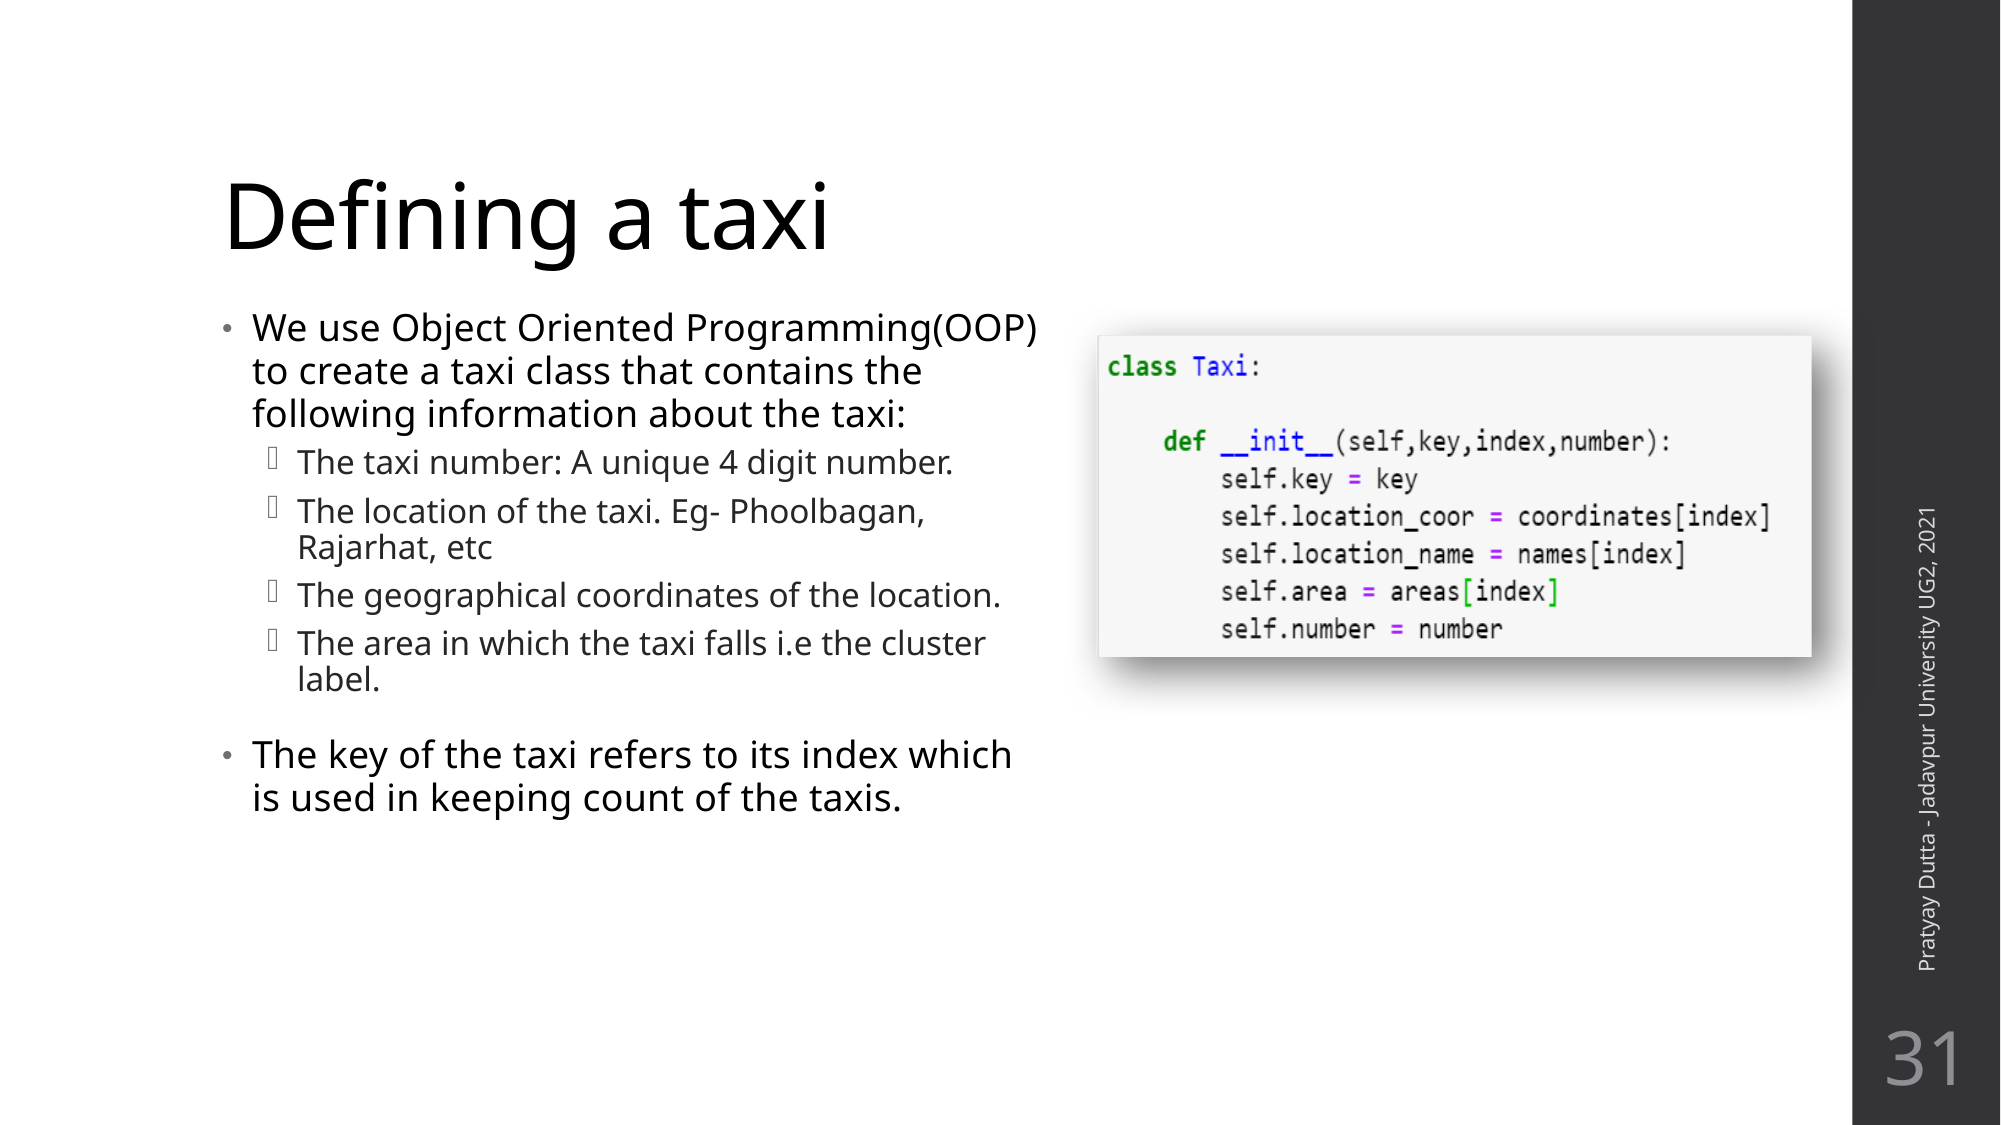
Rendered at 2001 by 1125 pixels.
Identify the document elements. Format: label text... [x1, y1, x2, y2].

picture [1096, 334, 1812, 658]
footer Pratyay Dutta - Jadavpur University UG2, 2021 [1897, 400, 1958, 988]
title Defining a taxi [206, 60, 1797, 278]
slide_number 31 [1852, 1012, 2000, 1110]
list We use Object Oriented Programming(OOP) to create a taxi class that contains the following information about the taxi: The taxi number: A unique 4 digit number. The location of the taxi. Eg- Phoolbagan, Rajarhat, etc The geographical coordinates of the location. The area in which the taxi falls i.e the cluster label. The key of the taxi refers to its index which is used in keeping count of the taxis. [206, 299, 1064, 1014]
